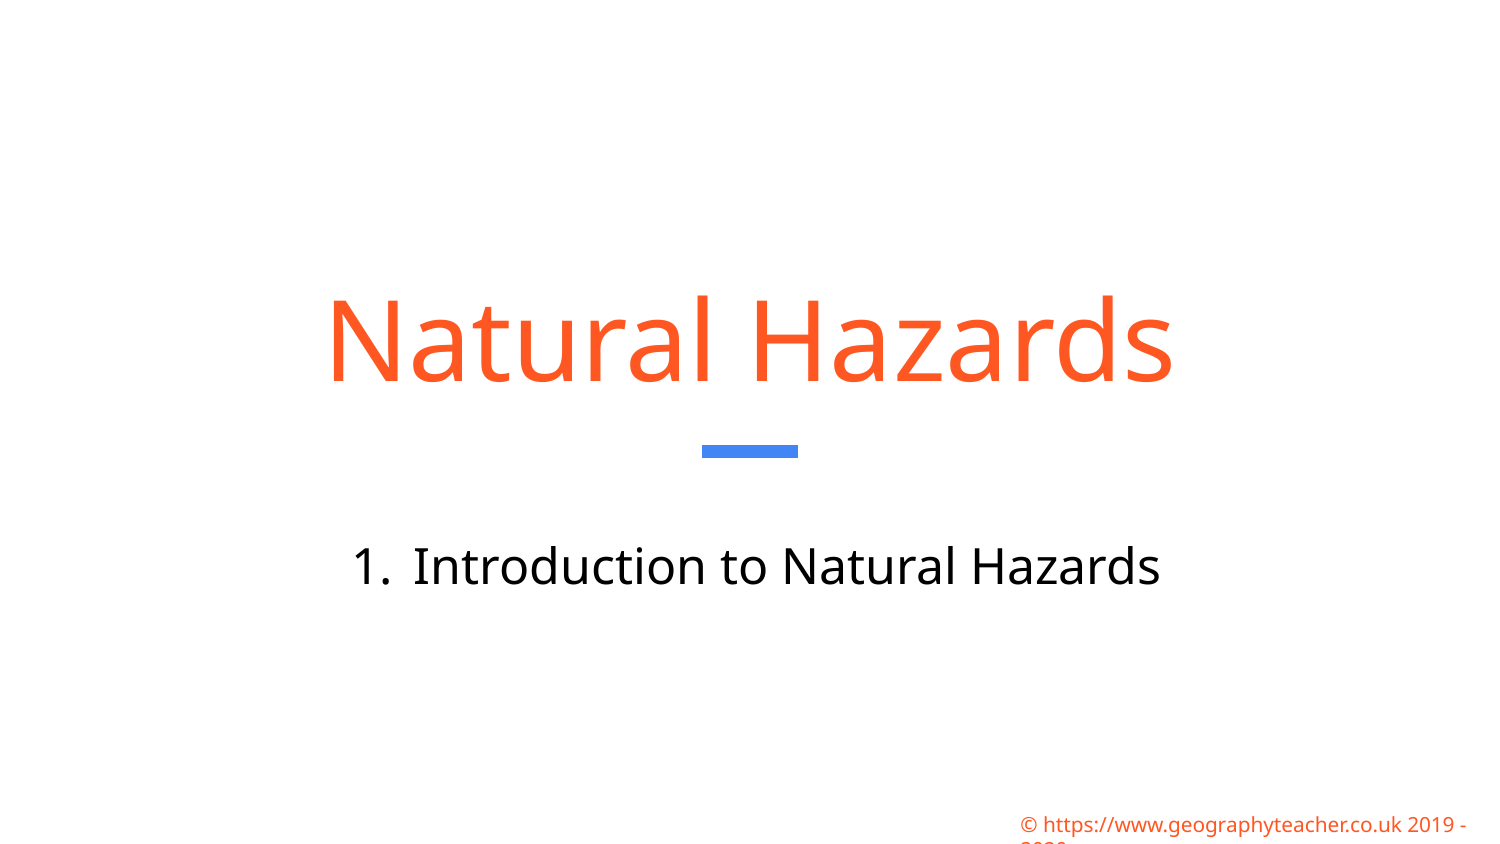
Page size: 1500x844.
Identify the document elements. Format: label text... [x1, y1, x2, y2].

subtitle Introduction to Natural Hazards [51, 519, 1449, 640]
title Natural Hazards [51, 97, 1449, 419]
